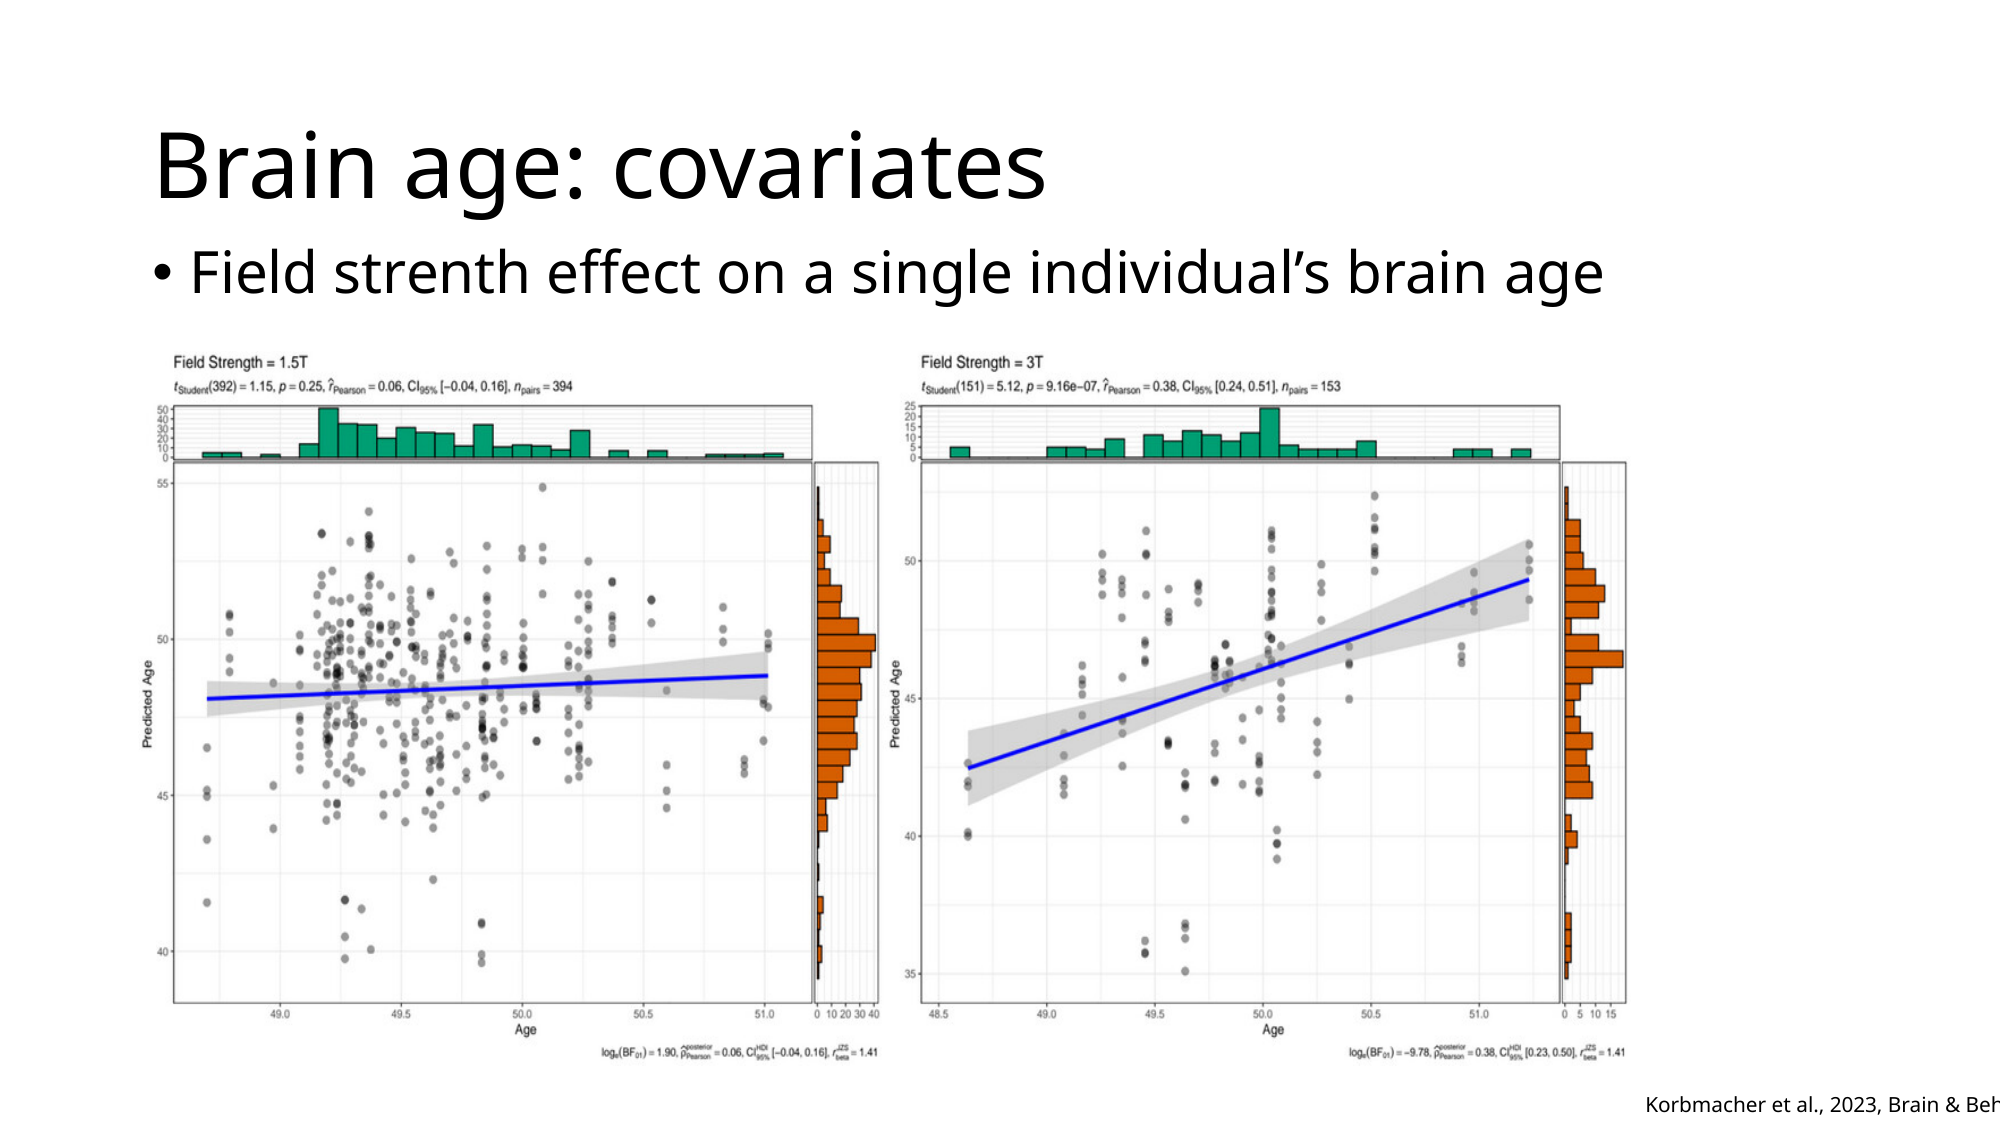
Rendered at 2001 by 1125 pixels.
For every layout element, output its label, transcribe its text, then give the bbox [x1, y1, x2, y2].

text_box Korbmacher et al., 2023, Brain & Beh. [1630, 1084, 2000, 1125]
title Brain age: covariates [137, 59, 1863, 236]
picture [137, 350, 1632, 1066]
list Field strenth effect on a single individual’s brain age [137, 236, 1863, 950]
